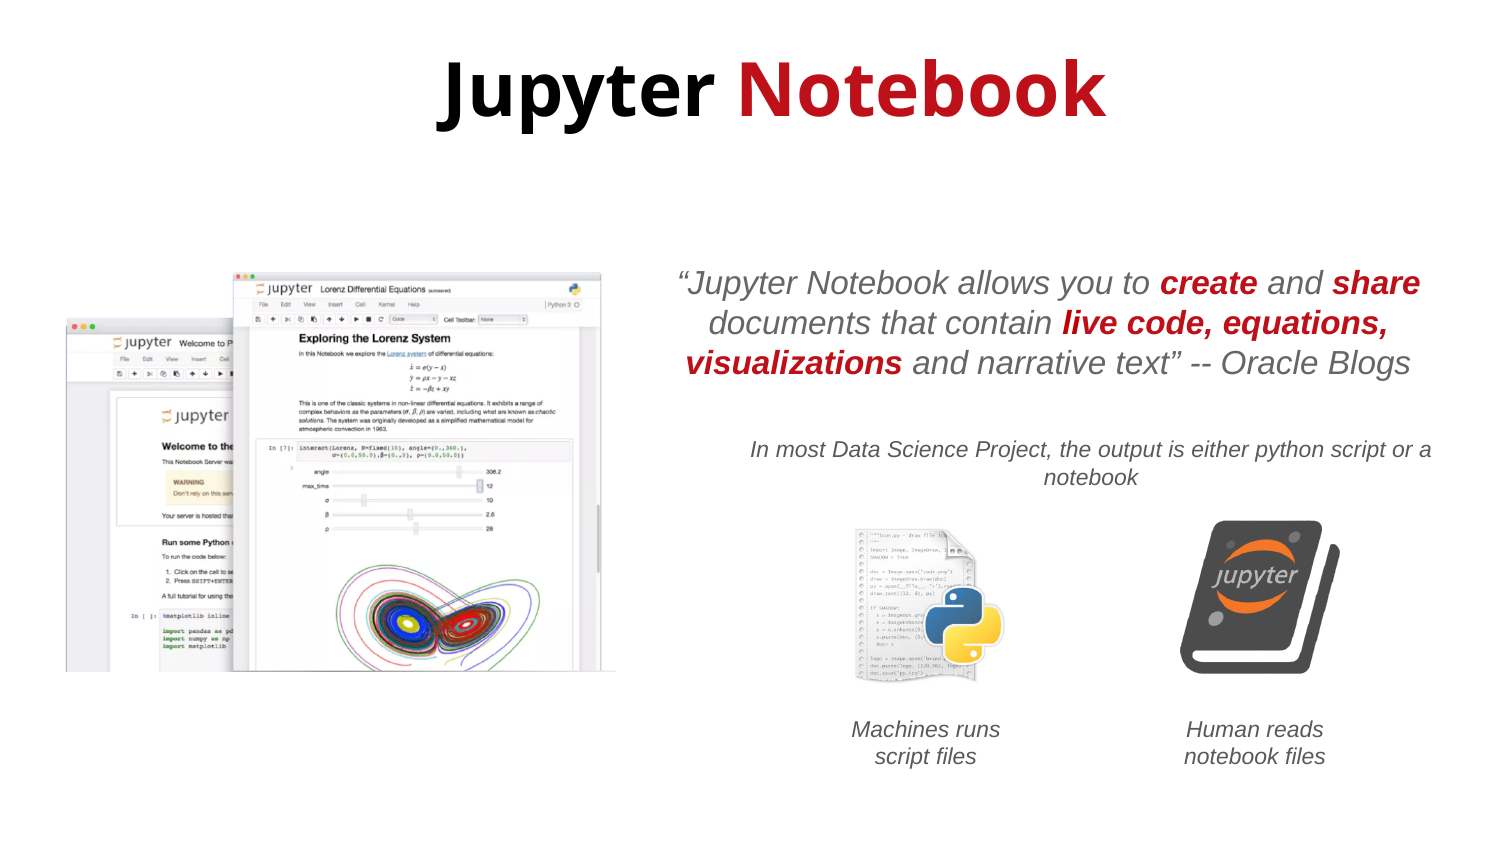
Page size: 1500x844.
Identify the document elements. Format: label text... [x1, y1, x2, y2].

picture [1180, 519, 1340, 674]
text_box “Jupyter Notebook allows you to create and share documents that contain live code, equations, visualizations and narrative text” -- Oracle Blogs [641, 246, 1456, 459]
text_box Jupyter Notebook [134, 11, 1416, 164]
picture [846, 519, 1006, 689]
picture [47, 255, 630, 688]
text_box Human reads notebook files [1142, 699, 1368, 785]
text_box In most Data Science Project, the output is either python script or a notebook [726, 419, 1456, 505]
text_box Machines runs script files [831, 699, 1021, 785]
